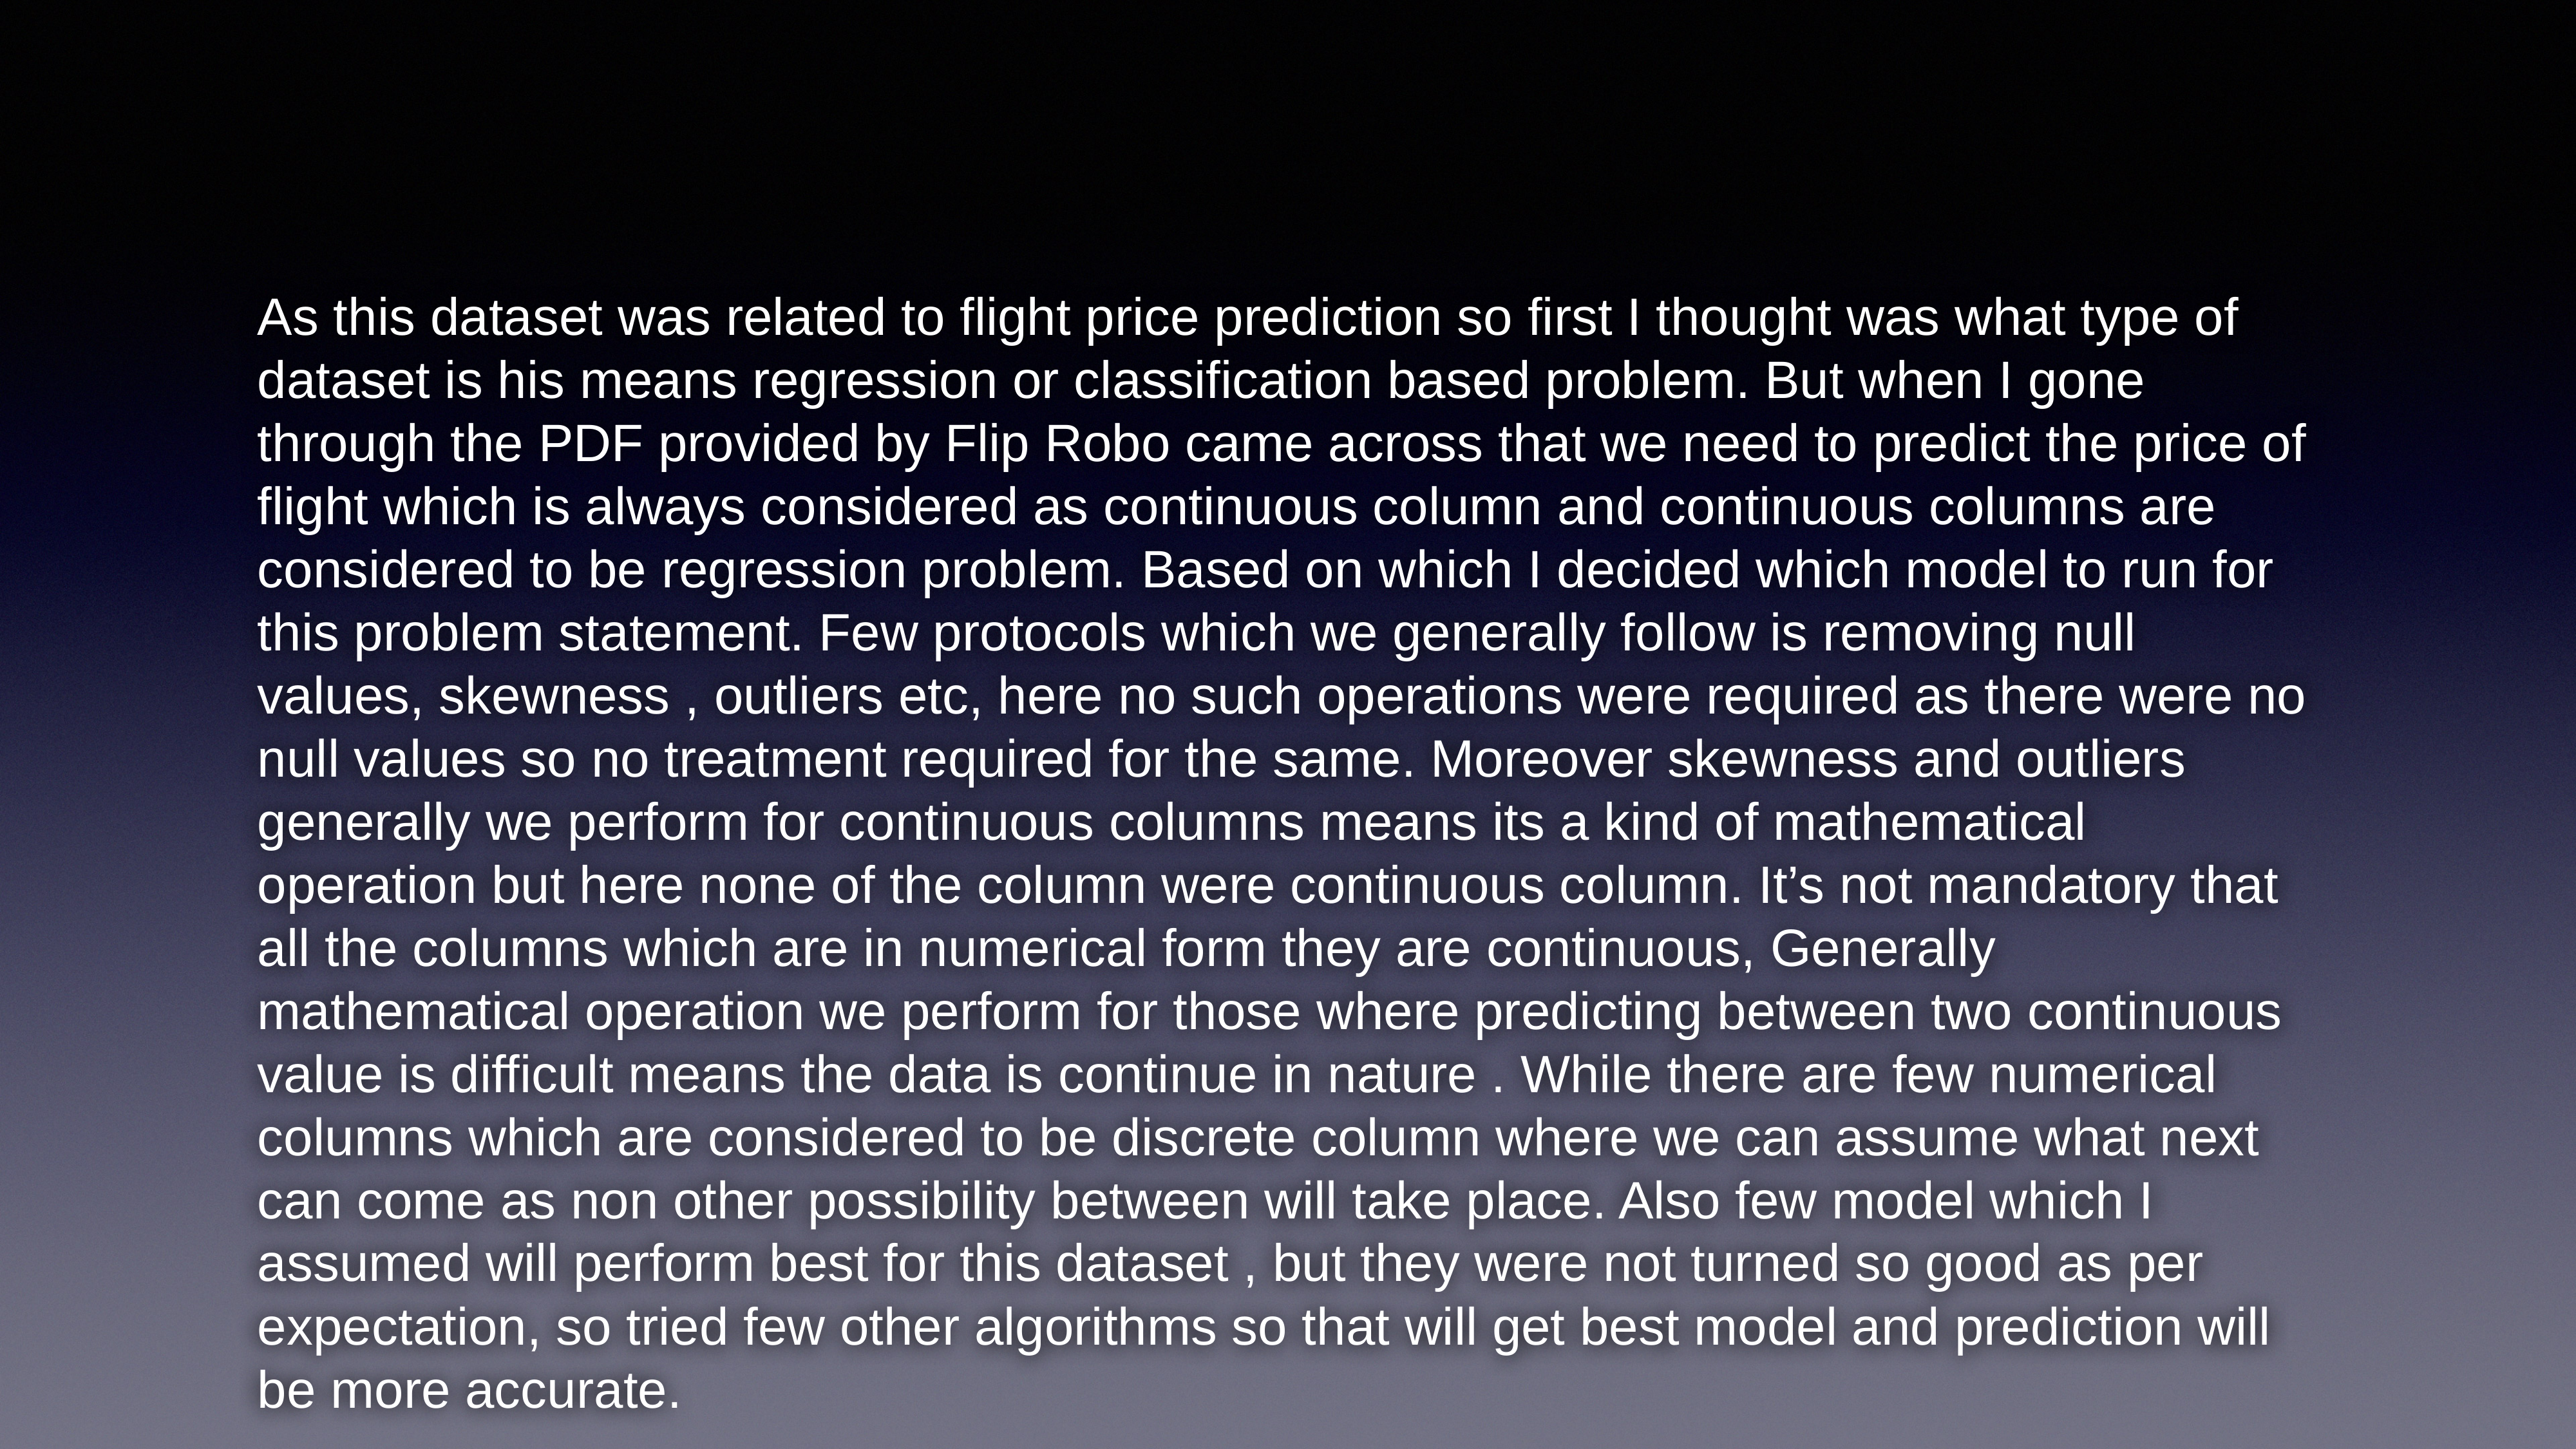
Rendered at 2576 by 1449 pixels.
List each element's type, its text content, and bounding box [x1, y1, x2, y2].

picture [0, 0, 2576, 1449]
subtitle As this dataset was related to flight price prediction so first I thought was what type of dataset is his means regression or classification based problem. But when I gone through the PDF provided by Flip Robo came across that we need to predict the price of flight which is always considered as continuous column and continuous columns are considered to be regression problem. Based on which I decided which model to run for this problem statement. Few protocols which we generally follow is removing null values, skewness , outliers etc, here no such operations were required as there were no null values so no treatment required for the same. Moreover skewness and outliers generally we perform for continuous columns means its a kind of mathematical operation but here none of the column were continuous column. It’s not mandatory that all the columns which are in numerical form they are continuous, Generally mathematical operation we perform for those where predicting between two continuous value is difficult means the data is continue in nature . While there are few numerical columns which are considered to be discrete column where we can assume what next can come as non other possibility between will take place. Also few model which I assumed will perform best for this dataset , but they were not turned so good as per expectation, so tried few other algorithms so that will get best model and prediction will be more accurate. [252, 276, 2325, 1312]
